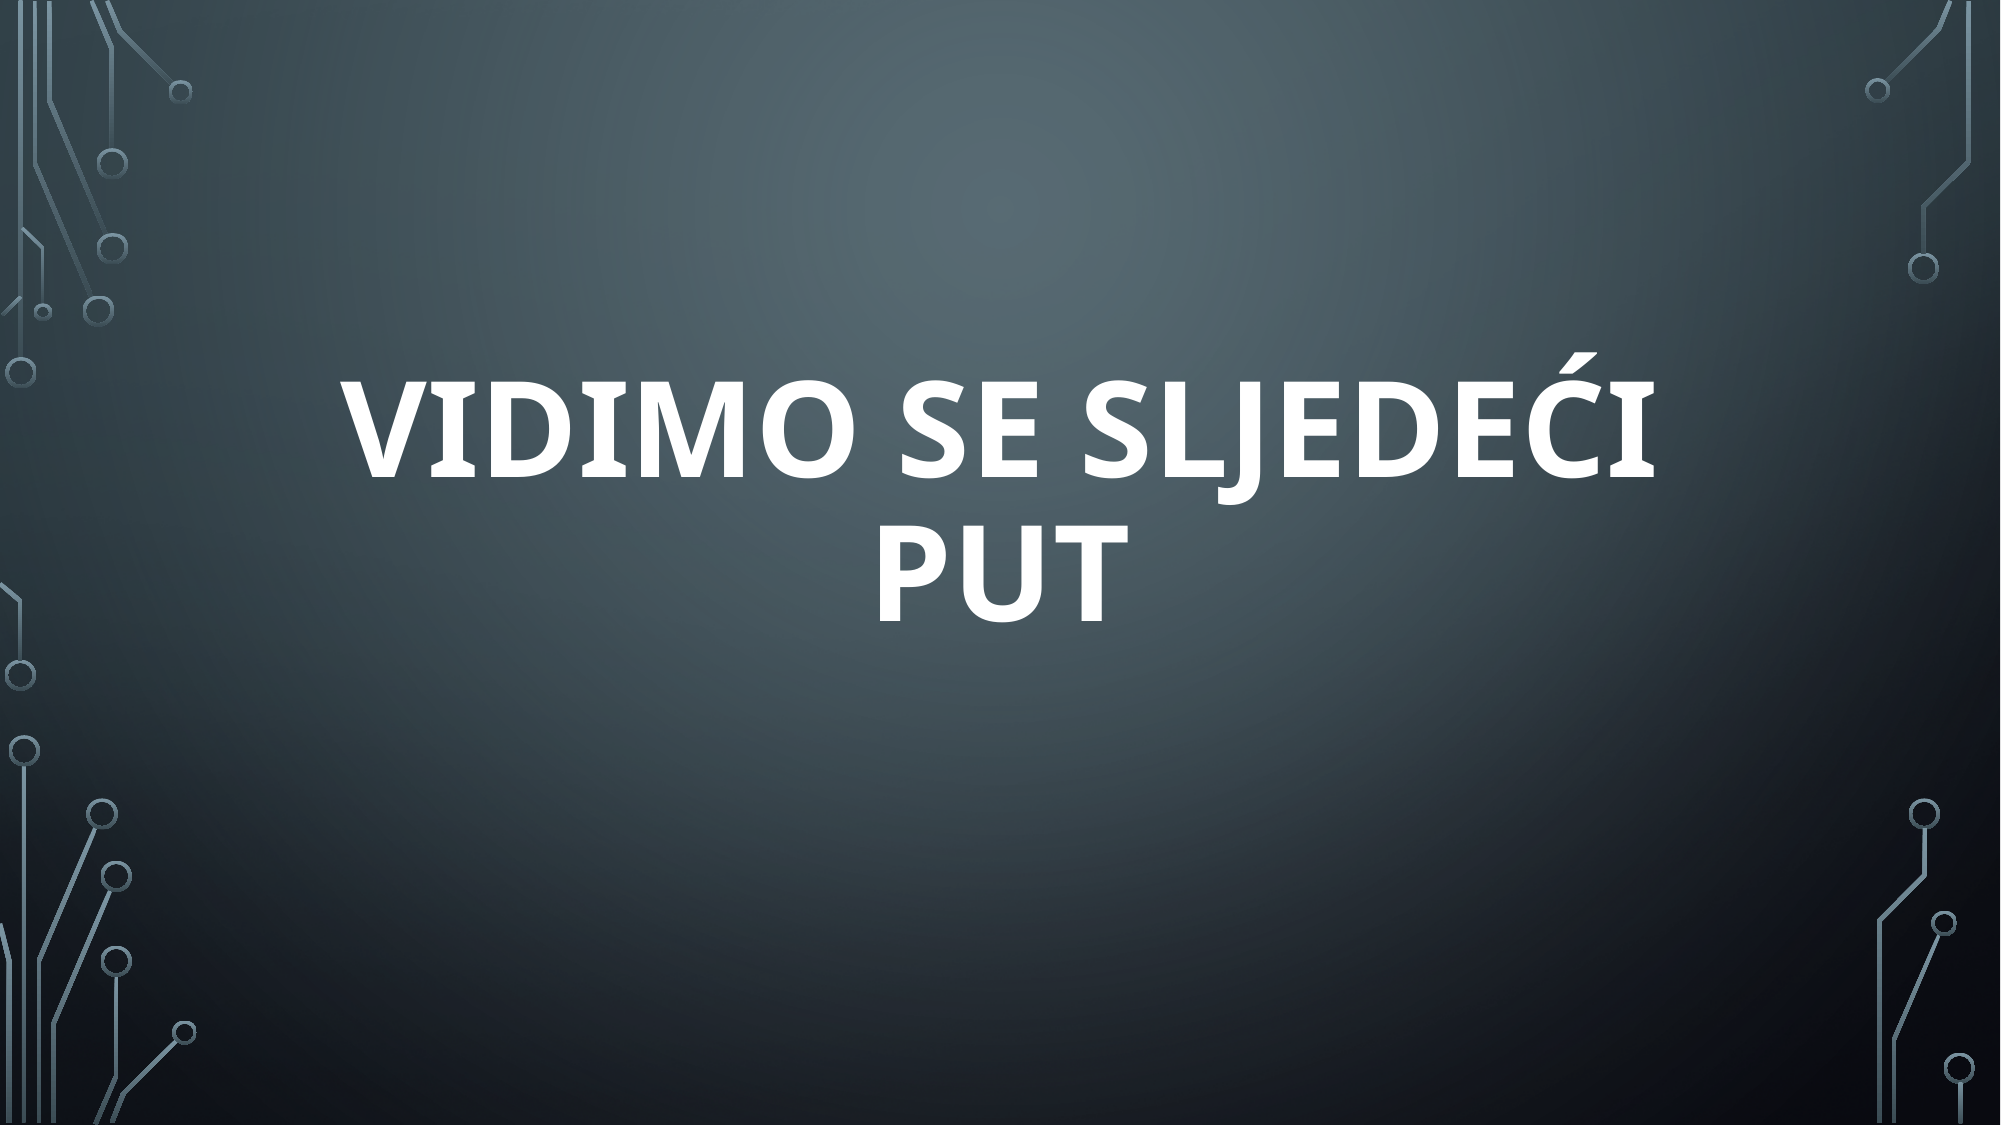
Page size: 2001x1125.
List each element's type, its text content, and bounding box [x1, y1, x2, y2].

title Vidimo se sljedeći put [187, 352, 1813, 659]
